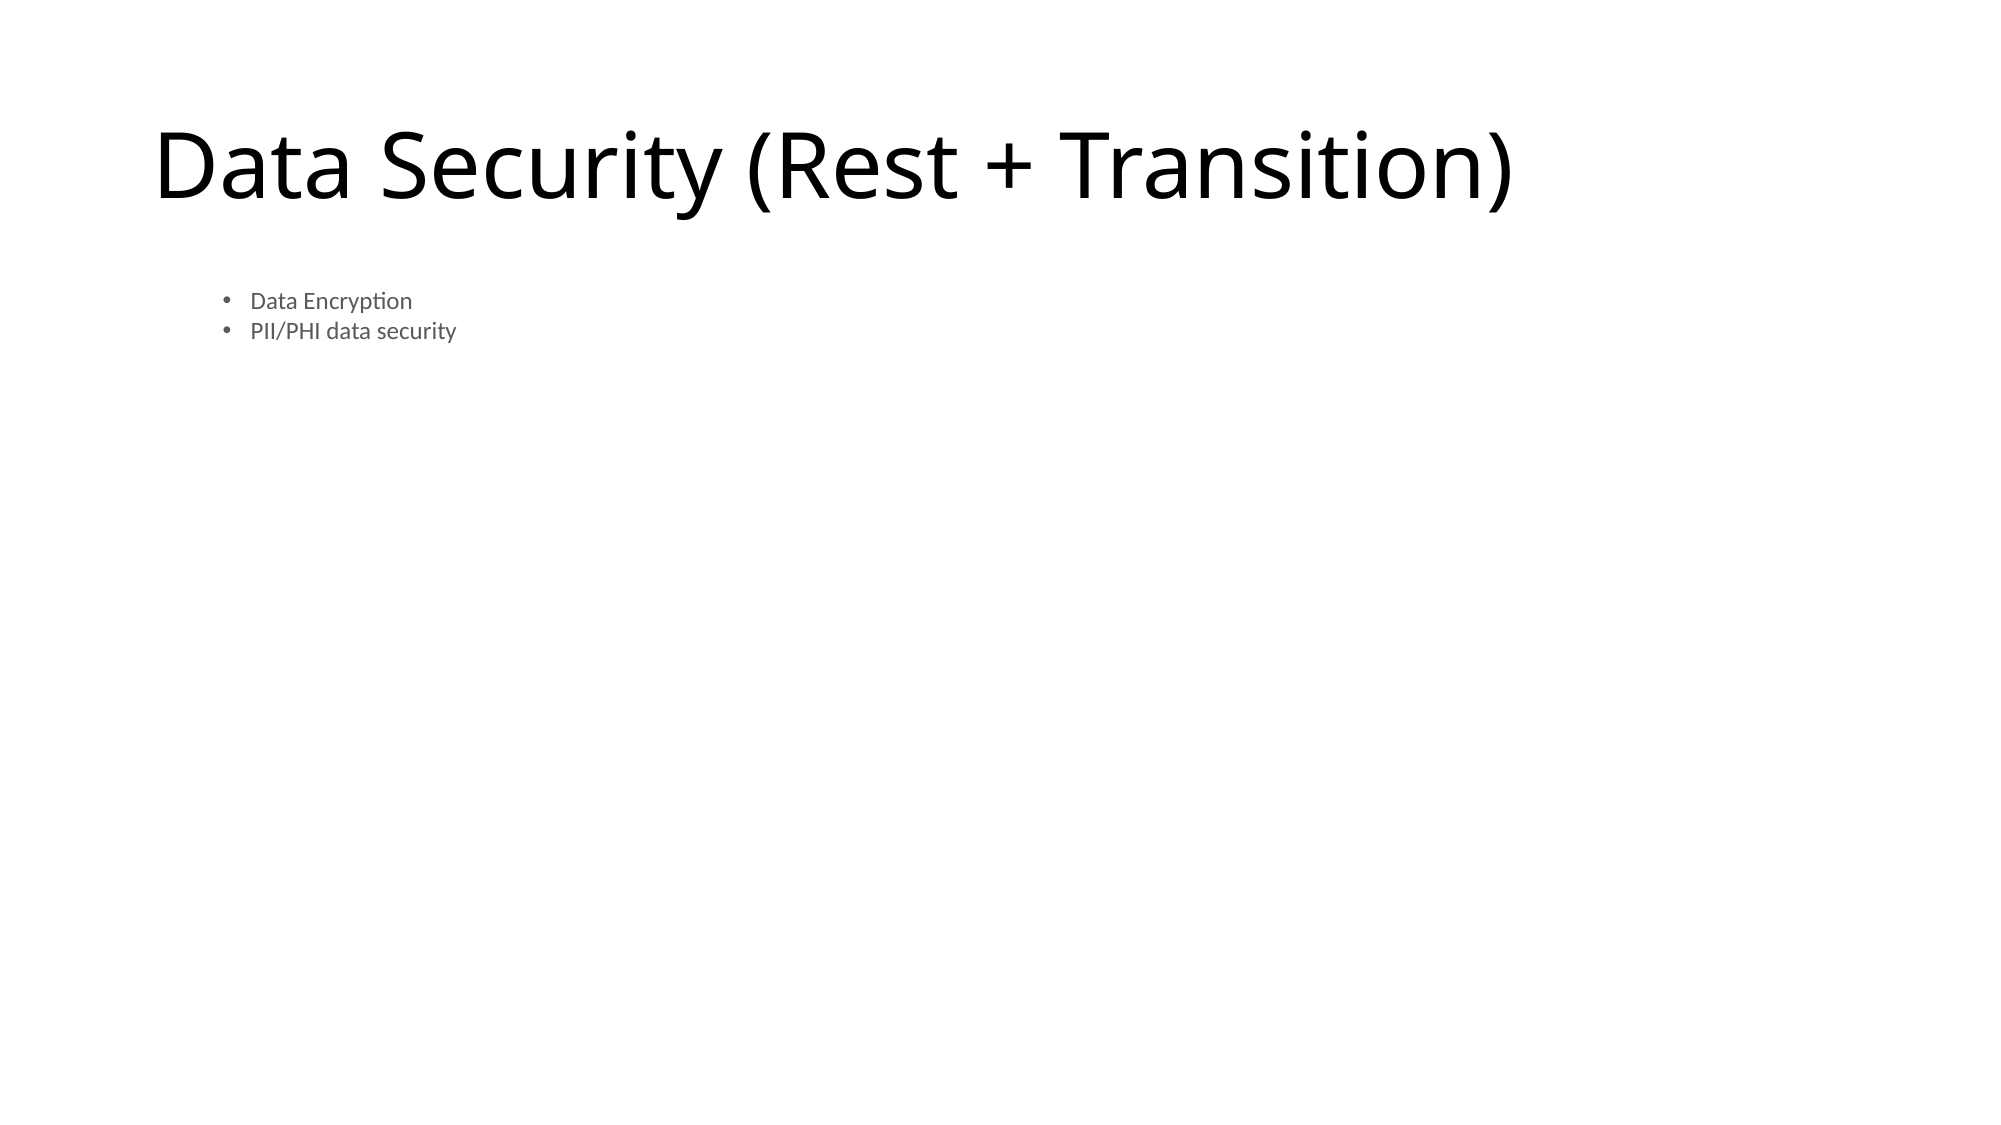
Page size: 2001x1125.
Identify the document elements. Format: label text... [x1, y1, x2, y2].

text_box Data Encryption PII/PHI data security [222, 277, 1153, 412]
title Data Security (Rest + Transition) [137, 59, 1863, 278]
